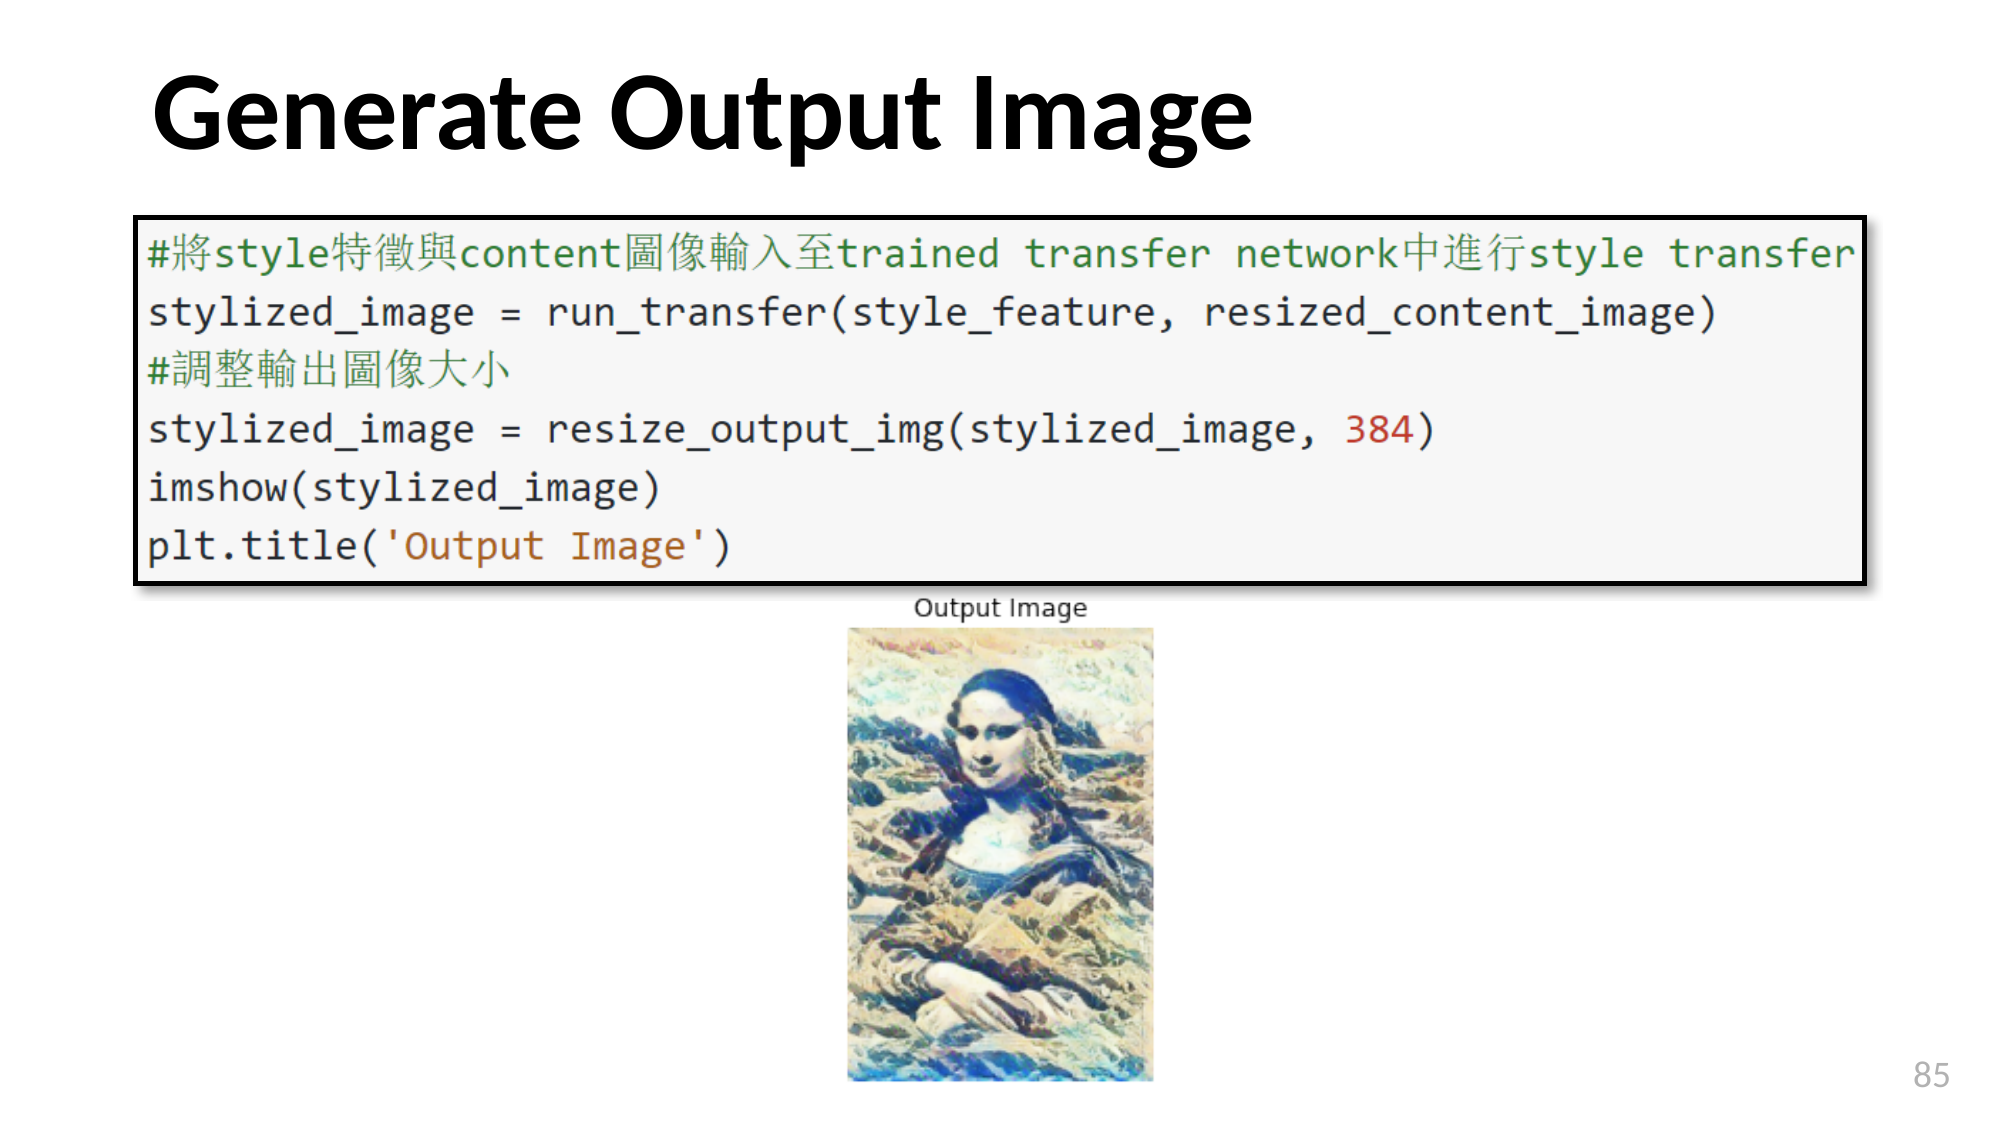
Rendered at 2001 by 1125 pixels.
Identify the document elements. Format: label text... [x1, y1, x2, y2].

title Generate Output Image [137, 28, 1863, 199]
picture [137, 219, 1863, 581]
slide_number 85 [1824, 1042, 1967, 1103]
picture [833, 582, 1167, 1097]
